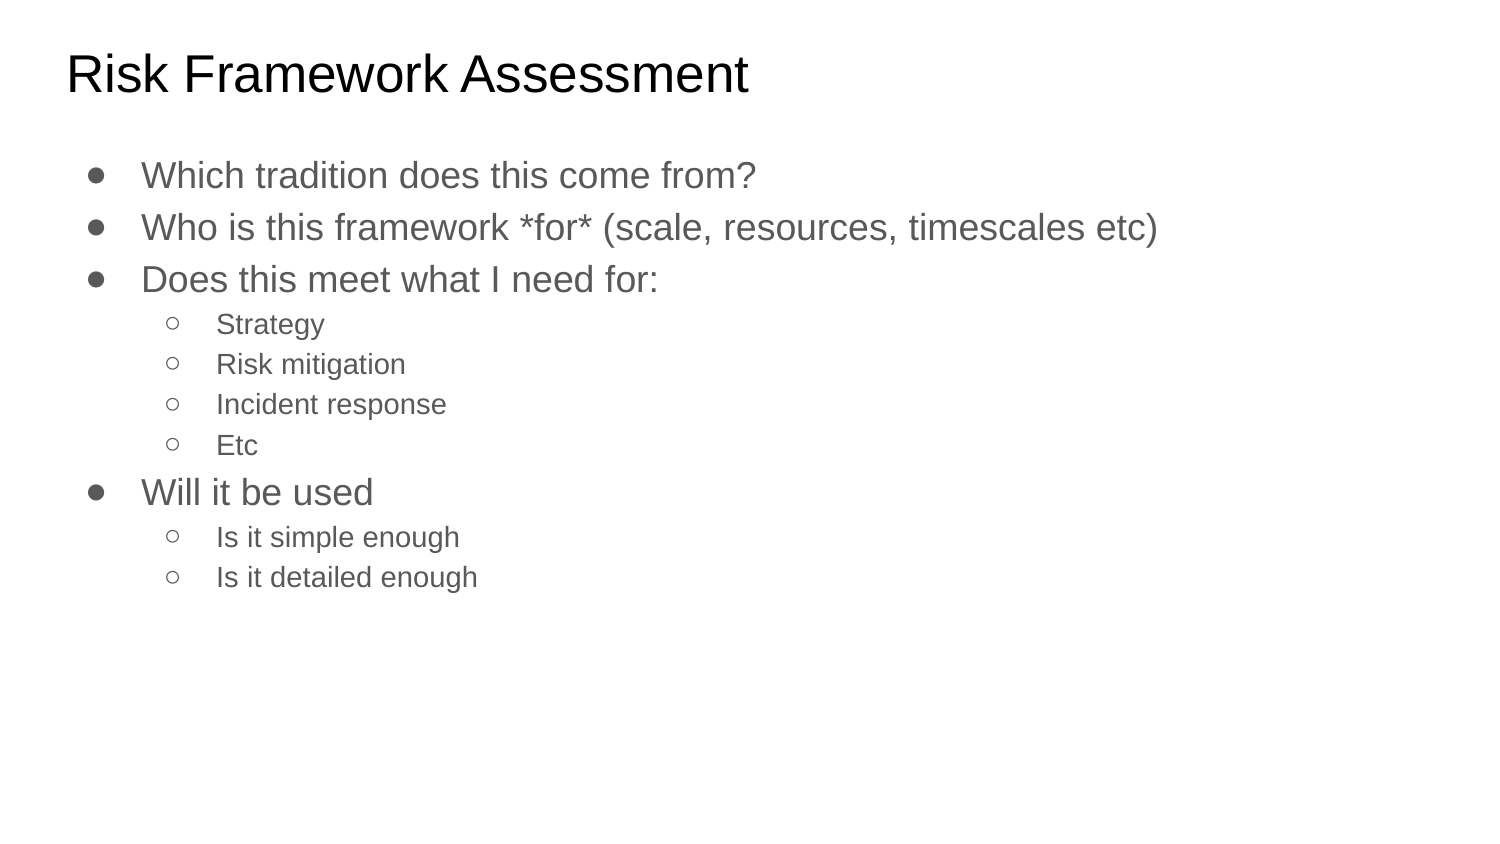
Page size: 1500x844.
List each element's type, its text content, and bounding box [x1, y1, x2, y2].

list Which tradition does this come from? Who is this framework *for* (scale, resources, timescales etc) Does this meet what I need for: Strategy Risk mitigation Incident response Etc Will it be used Is it simple enough Is it detailed enough [51, 129, 1449, 750]
title Risk Framework Assessment [51, 24, 1449, 119]
